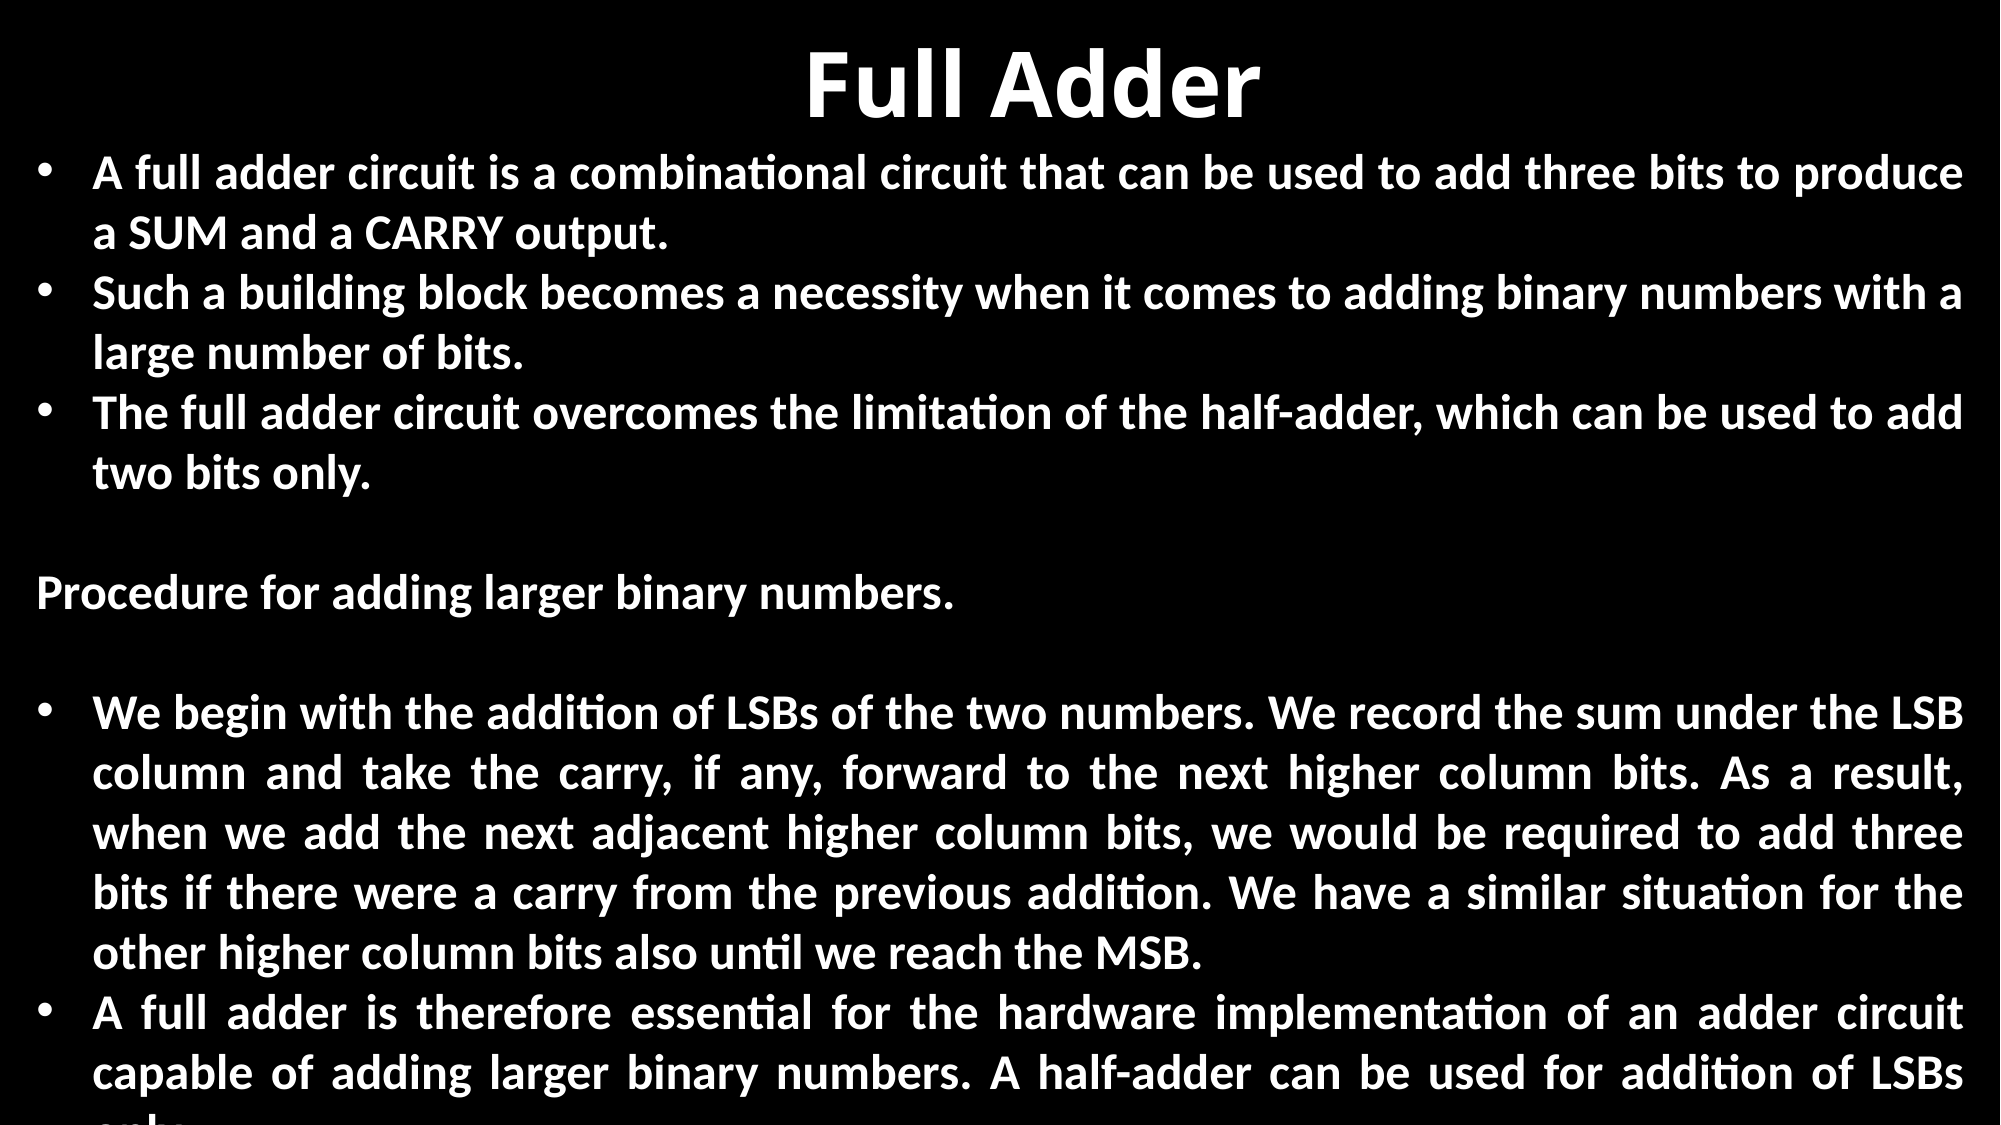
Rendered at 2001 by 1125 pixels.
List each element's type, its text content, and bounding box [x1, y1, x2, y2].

text_box A full adder circuit is a combinational circuit that can be used to add three bits to produce a SUM and a CARRY output. Such a building block becomes a necessity when it comes to adding binary numbers with a large number of bits. The full adder circuit overcomes the limitation of the half-adder, which can be used to add two bits only. Procedure for adding larger binary numbers. We begin with the addition of LSBs of the two numbers. We record the sum under the LSB column and take the carry, if any, forward to the next higher column bits. As a result, when we add the next adjacent higher column bits, we would be required to add three bits if there were a carry from the previous addition. We have a similar situation for the other higher column bits also until we reach the MSB. A full adder is therefore essential for the hardware implementation of an adder circuit capable of adding larger binary numbers. A half-adder can be used for addition of LSBs only. [21, 132, 1981, 1125]
title Full Adder [178, 31, 1888, 132]
